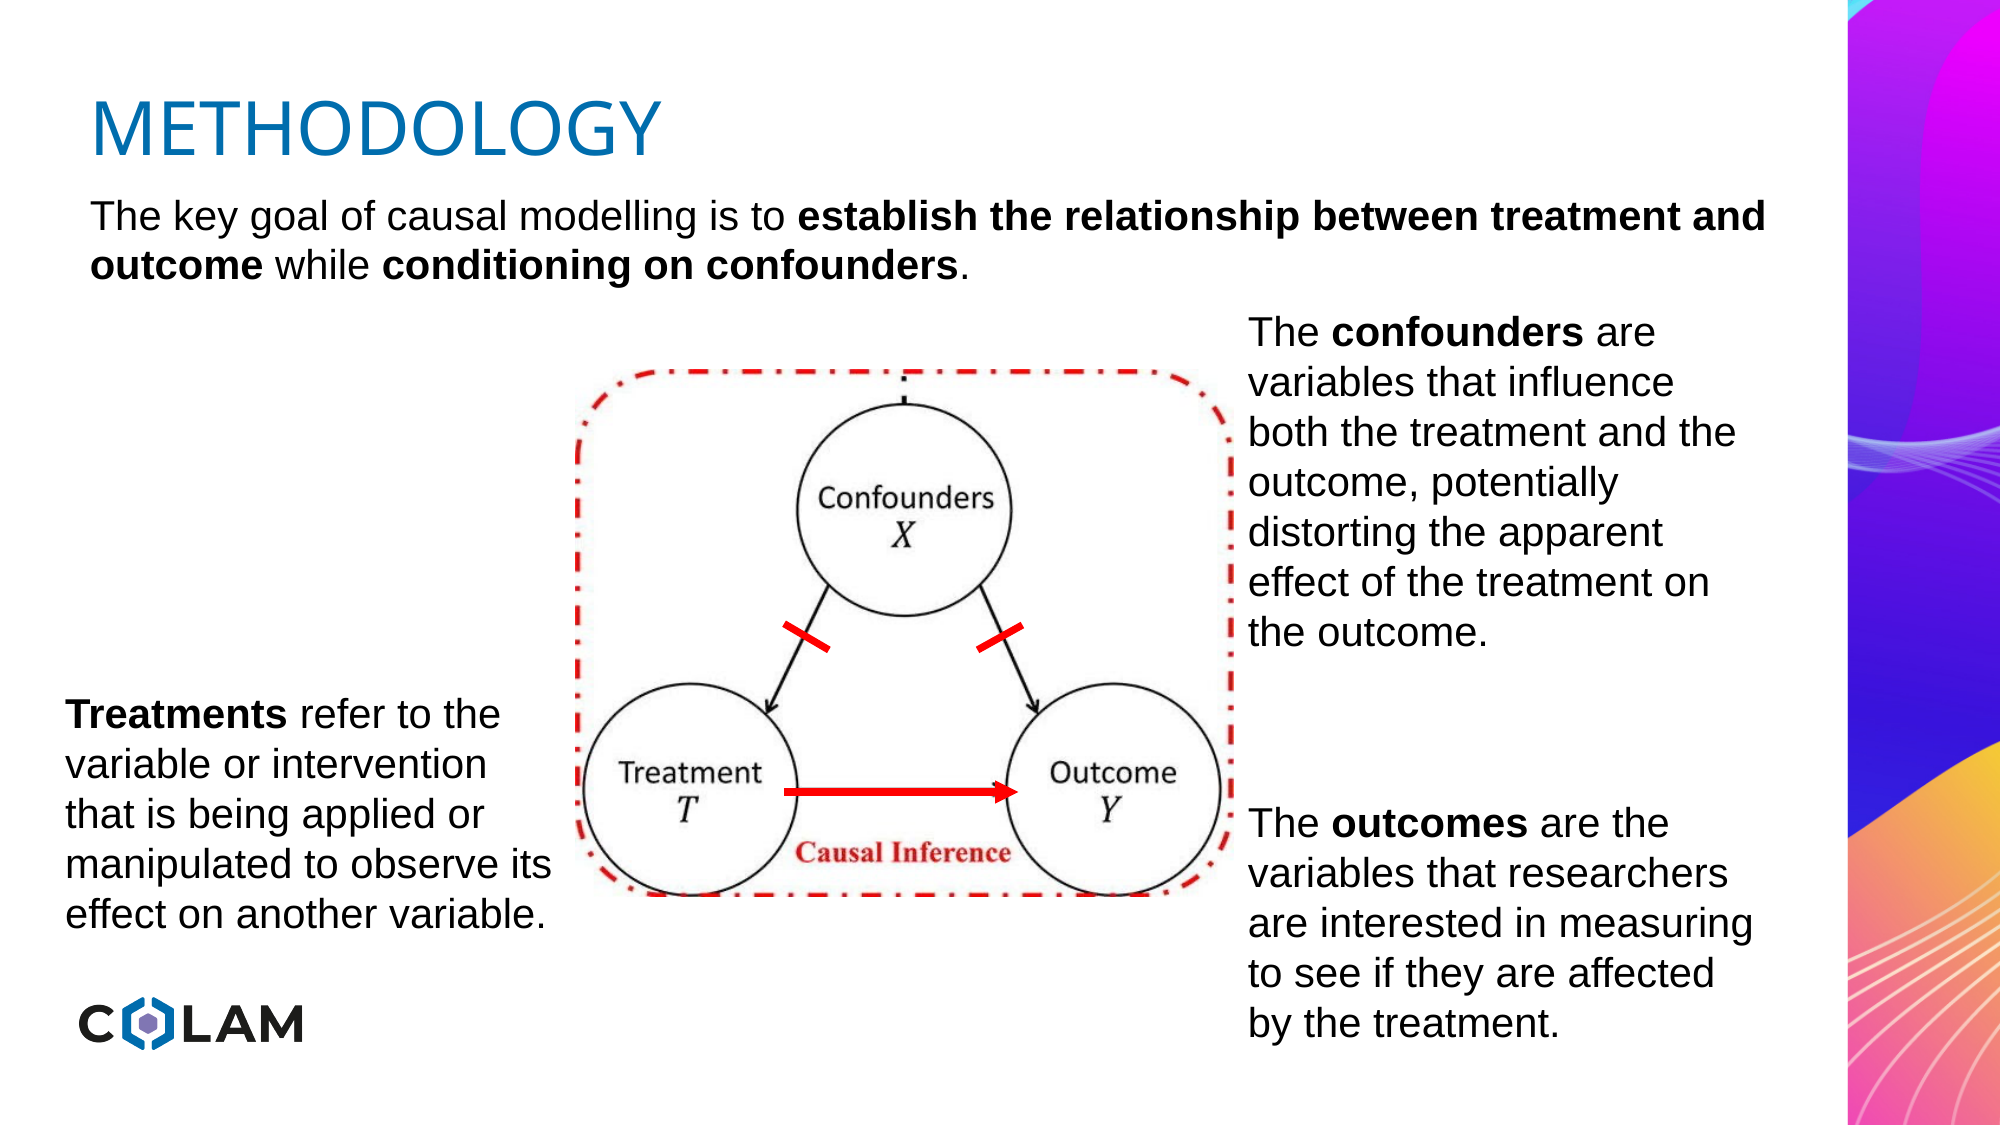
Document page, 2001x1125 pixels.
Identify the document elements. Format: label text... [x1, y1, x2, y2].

picture [75, 994, 306, 1053]
picture [1847, 0, 2000, 1125]
text_box Treatments refer to the variable or intervention that is being applied or manipulated to observe its effect on another variable. [50, 679, 576, 945]
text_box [977, 624, 1023, 650]
text_box The confounders are variables that influence both the treatment and the outcome, potentially distorting the apparent effect of the treatment on the outcome. [1233, 297, 1774, 663]
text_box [783, 623, 829, 650]
text_box The key goal of causal modelling is to establish the relationship between treatment and outcome while conditioning on confounders. [75, 181, 1795, 296]
picture [575, 369, 1234, 897]
text_box METHODOLOGY [74, 72, 1136, 178]
text_box The outcomes are the variables that researchers are interested in measuring to see if they are affected by the treatment. [1233, 787, 1774, 1053]
